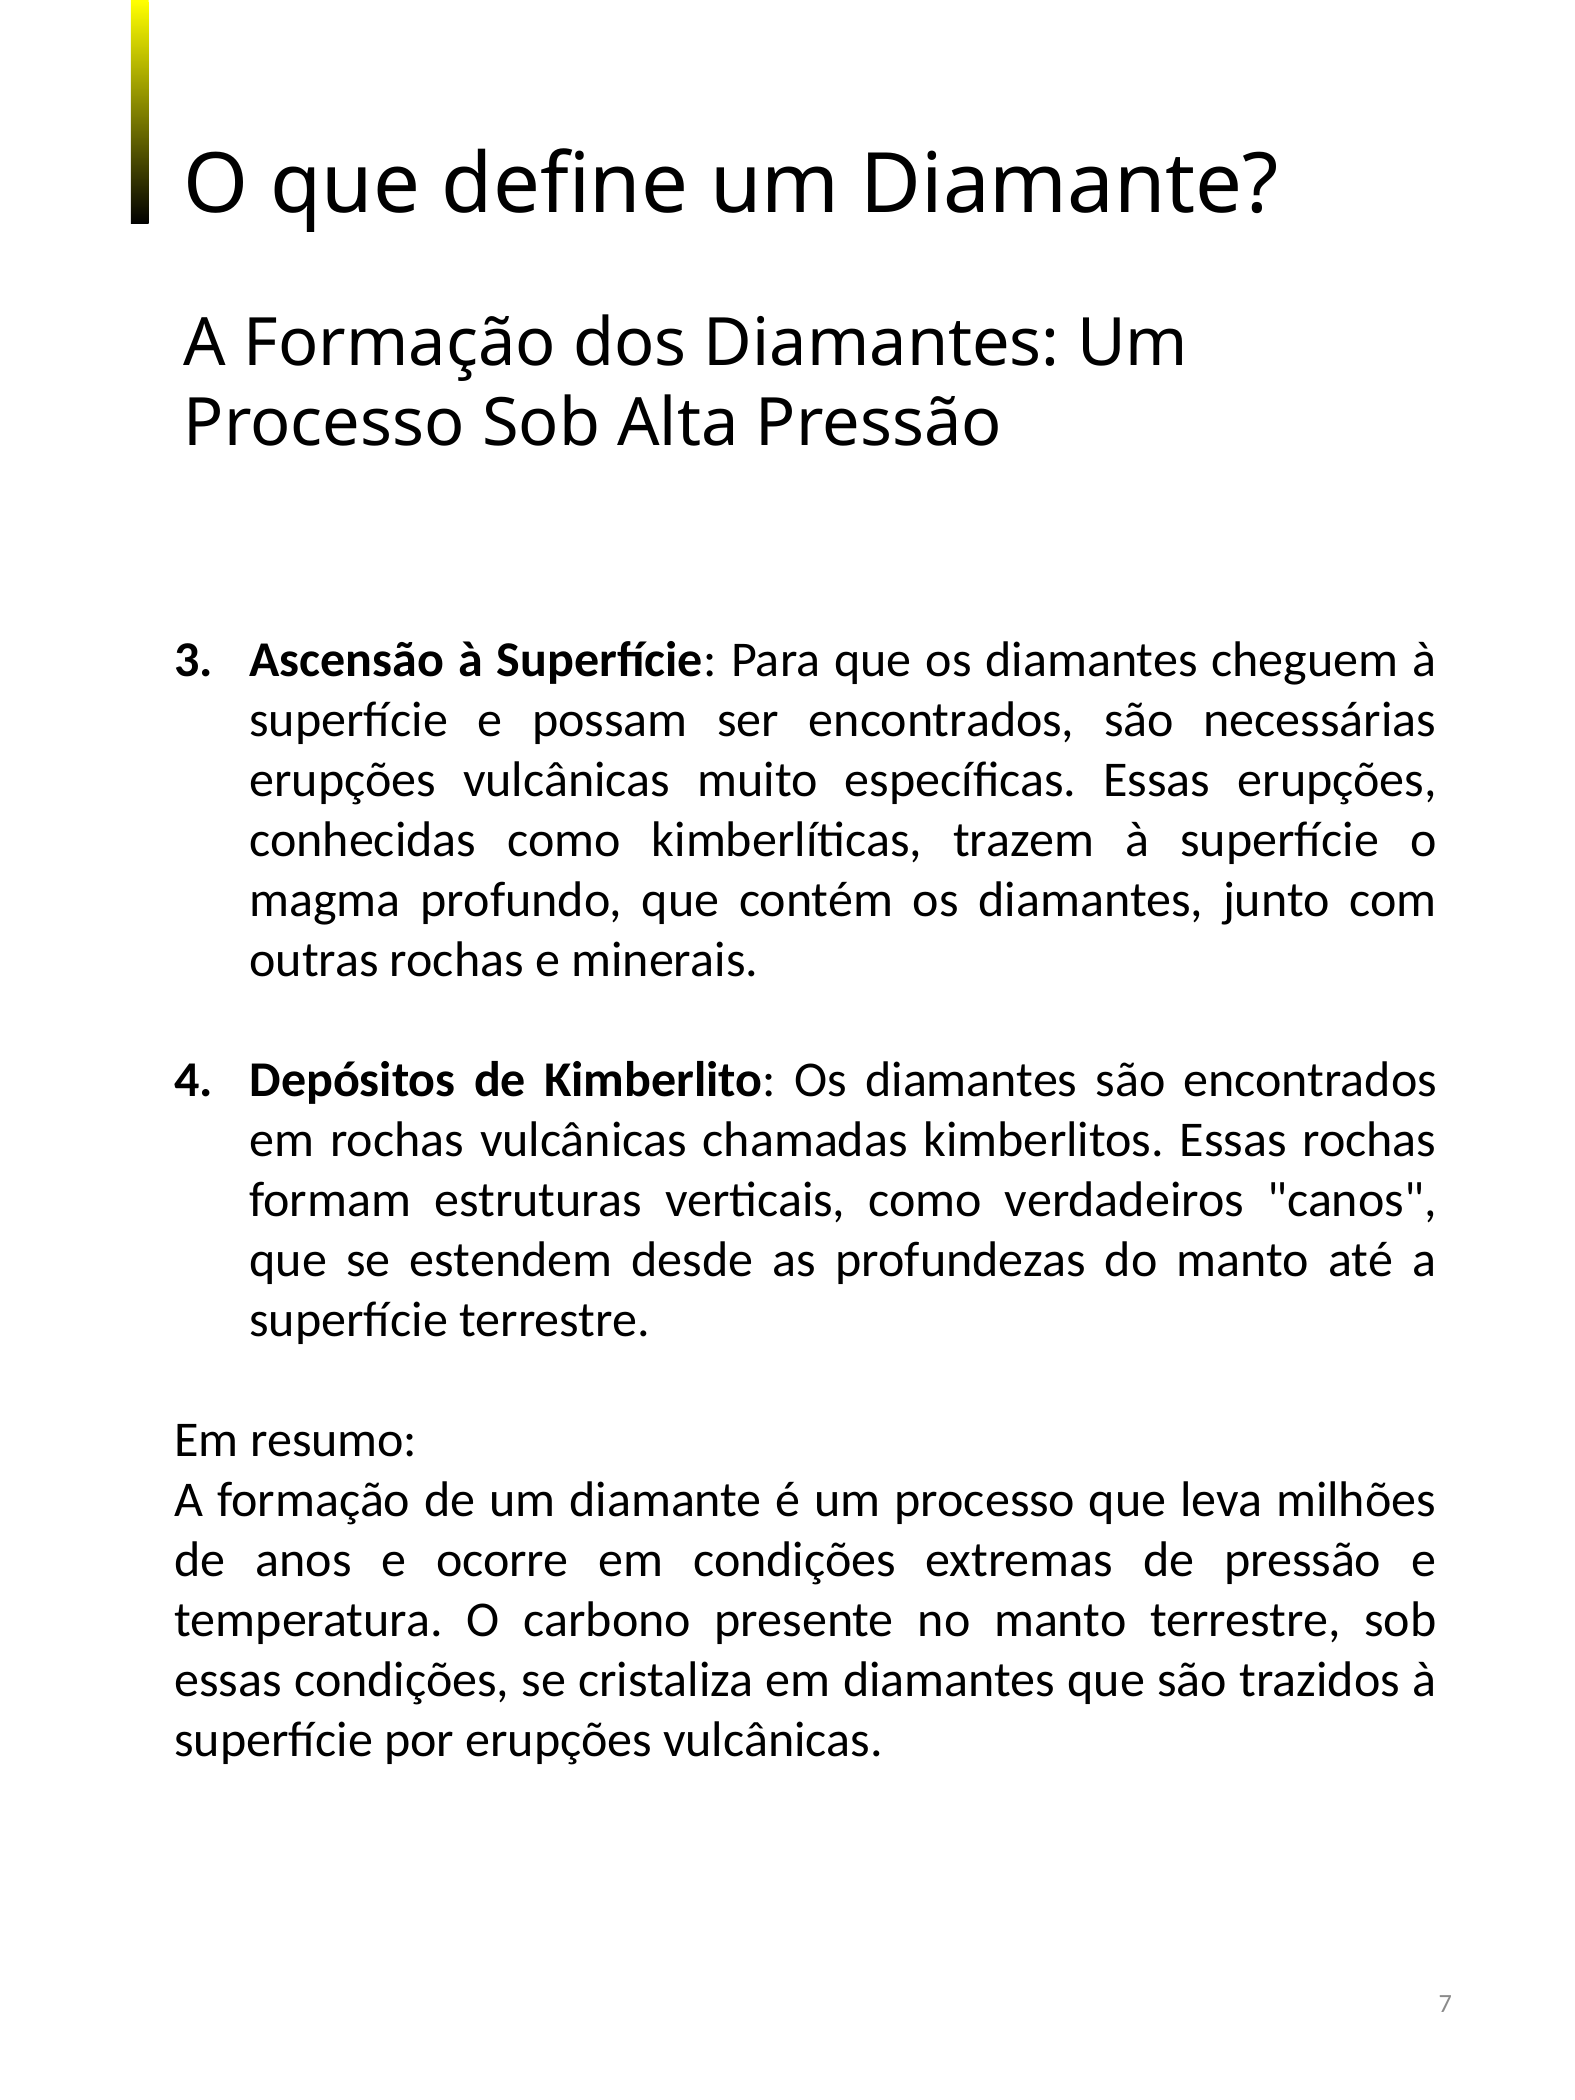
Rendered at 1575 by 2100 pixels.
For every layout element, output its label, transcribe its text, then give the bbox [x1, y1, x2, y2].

text_box Ascensão à Superfície: Para que os diamantes cheguem à superfície e possam ser encontrados, são necessárias erupções vulcânicas muito específicas. Essas erupções, conhecidas como kimberlíticas, trazem à superfície o magma profundo, que contém os diamantes, junto com outras rochas e minerais. Depósitos de Kimberlito: Os diamantes são encontrados em rochas vulcânicas chamadas kimberlitos. Essas rochas formam estruturas verticais, como verdadeiros "canos", que se estendem desde as profundezas do manto até a superfície terrestre. Em resumo: A formação de um diamante é um processo que leva milhões de anos e ocorre em condições extremas de pressão e temperatura. O carbono presente no manto terrestre, sob essas condições, se cristaliza em diamantes que são trazidos à superfície por erupções vulcânicas. [159, 558, 1452, 1774]
text_box A Formação dos Diamantes: Um Processo Sob Alta Pressão [168, 291, 1461, 467]
text_box [130, 0, 150, 225]
text_box O que define um Diamante? [168, 121, 1461, 237]
slide_number 7 [1112, 1946, 1467, 2059]
